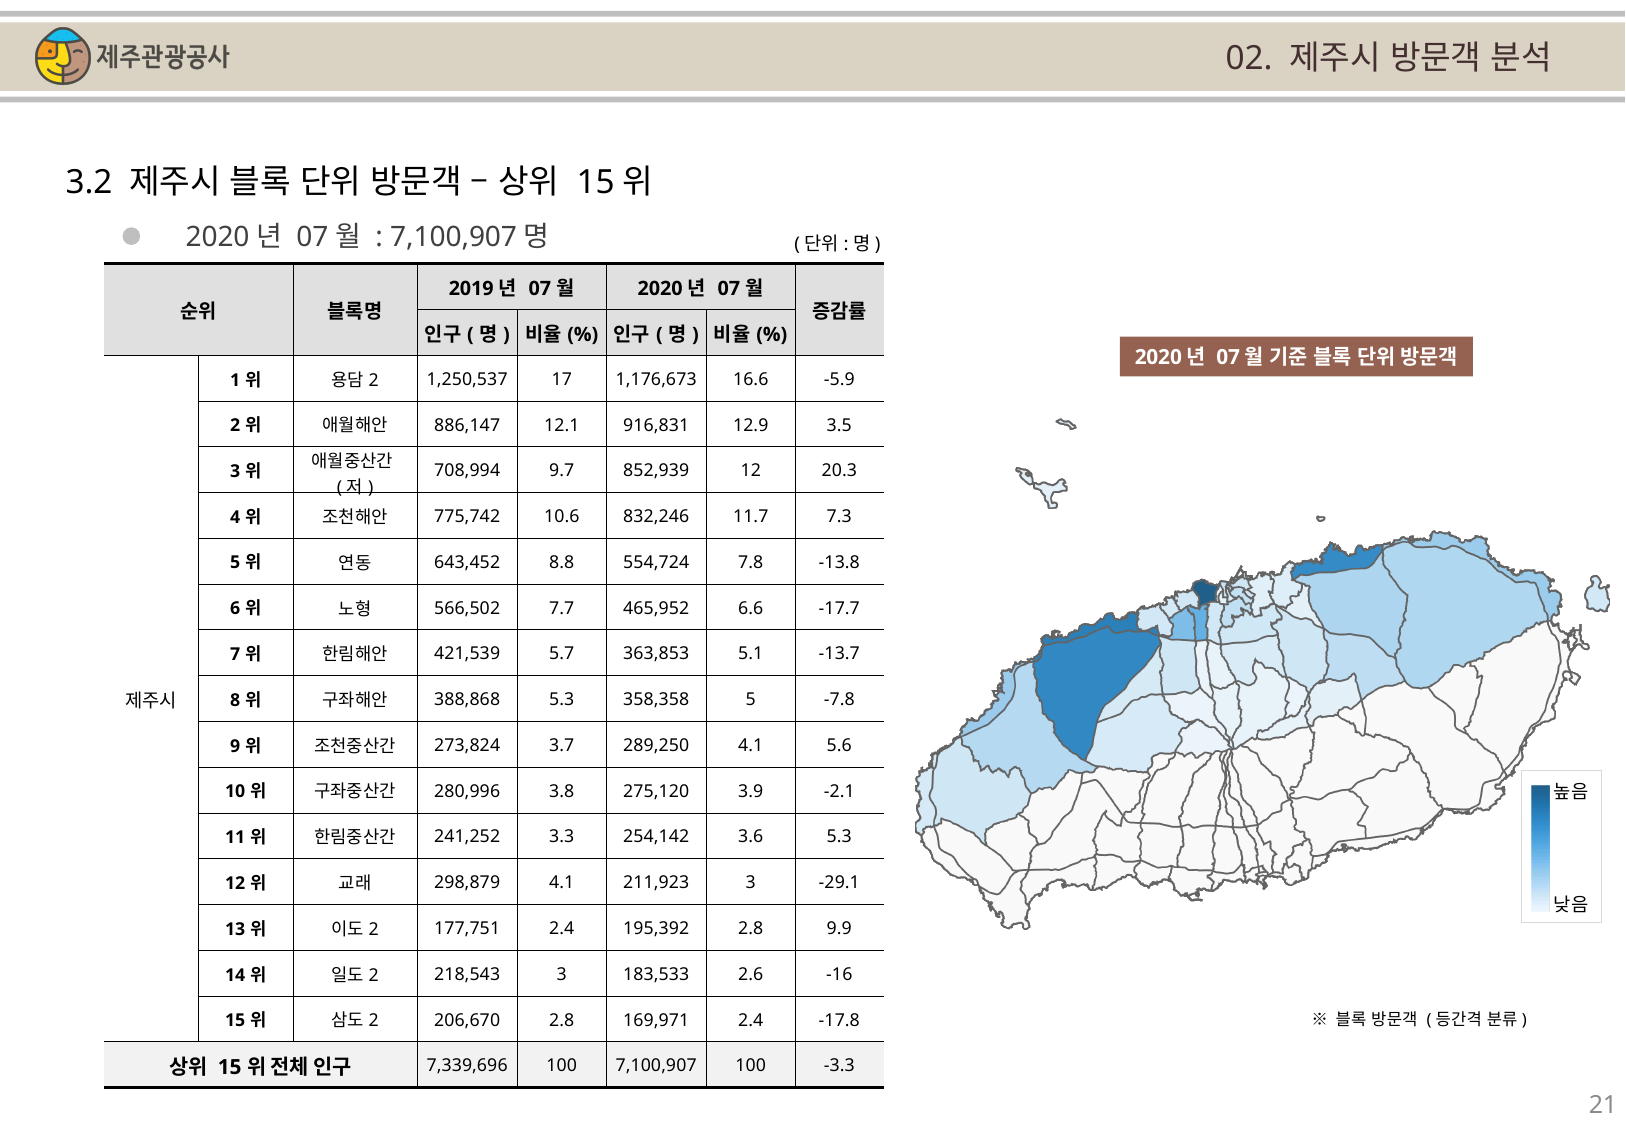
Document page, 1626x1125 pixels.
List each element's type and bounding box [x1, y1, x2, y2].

table_cell [199, 402, 293, 446]
table_header [418, 265, 606, 309]
table_cell [294, 859, 417, 904]
table_cell [607, 447, 706, 492]
table_cell [518, 951, 606, 996]
table_cell [294, 493, 417, 538]
table_cell [199, 768, 293, 813]
table_cell [796, 539, 884, 584]
table_cell [707, 447, 795, 492]
table_cell [199, 630, 293, 675]
table_cell [518, 1042, 606, 1086]
table_cell [607, 951, 706, 996]
table_cell [796, 768, 884, 813]
table_cell [518, 768, 606, 813]
table_cell [707, 722, 795, 767]
table_cell [707, 356, 795, 401]
table_cell [707, 630, 795, 675]
table_cell [796, 402, 884, 446]
table_cell [607, 630, 706, 675]
text_box [779, 224, 896, 262]
table_cell [707, 951, 795, 996]
table_cell [518, 722, 606, 767]
table_cell [199, 585, 293, 629]
table_cell [199, 859, 293, 904]
table_cell [796, 814, 884, 858]
table_cell [294, 585, 417, 629]
picture [915, 236, 1610, 1112]
table_cell [607, 676, 706, 721]
table_cell [796, 493, 884, 538]
table_cell [518, 539, 606, 584]
table_cell [418, 1042, 517, 1086]
table_cell [199, 493, 293, 538]
table_cell [607, 493, 706, 538]
table_header [607, 265, 795, 309]
table_cell [518, 493, 606, 538]
table_cell [199, 951, 293, 996]
table_cell [418, 814, 517, 858]
text_box [121, 226, 141, 246]
table_cell [518, 585, 606, 629]
table_cell [418, 402, 517, 446]
picture [31, 26, 232, 87]
table_cell [518, 905, 606, 950]
table_cell [607, 1042, 706, 1086]
table_cell [796, 676, 884, 721]
table_cell [294, 951, 417, 996]
table_cell [199, 997, 293, 1041]
table_cell [518, 997, 606, 1041]
table_cell [607, 539, 706, 584]
table_cell [418, 539, 517, 584]
text_box [50, 152, 1144, 208]
text_box [170, 210, 565, 260]
table_cell [418, 493, 517, 538]
table_cell [707, 997, 795, 1041]
table_cell [294, 905, 417, 950]
table_header [294, 265, 417, 355]
table_cell [707, 859, 795, 904]
table_cell [518, 676, 606, 721]
table_cell [707, 905, 795, 950]
text_box [1042, 28, 1595, 84]
table_cell [707, 1042, 795, 1086]
table_cell [294, 997, 417, 1041]
table_cell [294, 630, 417, 675]
table_cell [418, 722, 517, 767]
table_cell [607, 997, 706, 1041]
table_cell [796, 997, 884, 1041]
table_cell [518, 630, 606, 675]
table_cell [707, 310, 795, 355]
table_cell [418, 997, 517, 1041]
table_cell [607, 905, 706, 950]
table_cell [707, 585, 795, 629]
table_cell [518, 402, 606, 446]
table_cell [418, 447, 517, 492]
table_cell [518, 310, 606, 355]
table_cell [707, 539, 795, 584]
table_cell [294, 722, 417, 767]
table_cell [199, 539, 293, 584]
table_cell [607, 722, 706, 767]
table_cell [796, 951, 884, 996]
table_cell [294, 447, 417, 492]
table_cell [418, 676, 517, 721]
table_cell [707, 814, 795, 858]
table_cell [607, 402, 706, 446]
table_cell [707, 493, 795, 538]
table_cell [418, 630, 517, 675]
table_cell [796, 905, 884, 950]
table_cell [199, 814, 293, 858]
table_cell [796, 859, 884, 904]
table_cell [294, 539, 417, 584]
table_cell [104, 356, 198, 1041]
table_cell [418, 905, 517, 950]
table_cell [607, 310, 706, 355]
table_cell [607, 814, 706, 858]
table_cell [796, 447, 884, 492]
table_cell [199, 356, 293, 401]
table_cell [294, 768, 417, 813]
table_cell [607, 859, 706, 904]
table_cell [199, 676, 293, 721]
table_cell [796, 630, 884, 675]
table_cell [104, 1042, 417, 1086]
table_cell [607, 356, 706, 401]
table_cell [796, 356, 884, 401]
table_cell [418, 310, 517, 355]
table_cell [418, 859, 517, 904]
table_cell [199, 447, 293, 492]
table_cell [418, 356, 517, 401]
table_cell [707, 768, 795, 813]
table_cell [707, 402, 795, 446]
table_header [796, 265, 884, 355]
table_cell [418, 951, 517, 996]
table_cell [607, 585, 706, 629]
table_cell [796, 1042, 884, 1086]
table_cell [294, 356, 417, 401]
table_cell [294, 676, 417, 721]
table_cell [518, 859, 606, 904]
table_cell [418, 585, 517, 629]
table_cell [418, 768, 517, 813]
table_cell [199, 722, 293, 767]
table_cell [796, 585, 884, 629]
text_box [1521, 770, 1618, 925]
table_cell [796, 722, 884, 767]
table_cell [518, 814, 606, 858]
table_cell [607, 768, 706, 813]
table_cell [294, 402, 417, 446]
table_cell [199, 905, 293, 950]
slide_number [1251, 1063, 1618, 1123]
table_cell [518, 447, 606, 492]
table_header [104, 265, 293, 355]
table_cell [707, 676, 795, 721]
table_cell [294, 814, 417, 858]
table_cell [518, 356, 606, 401]
